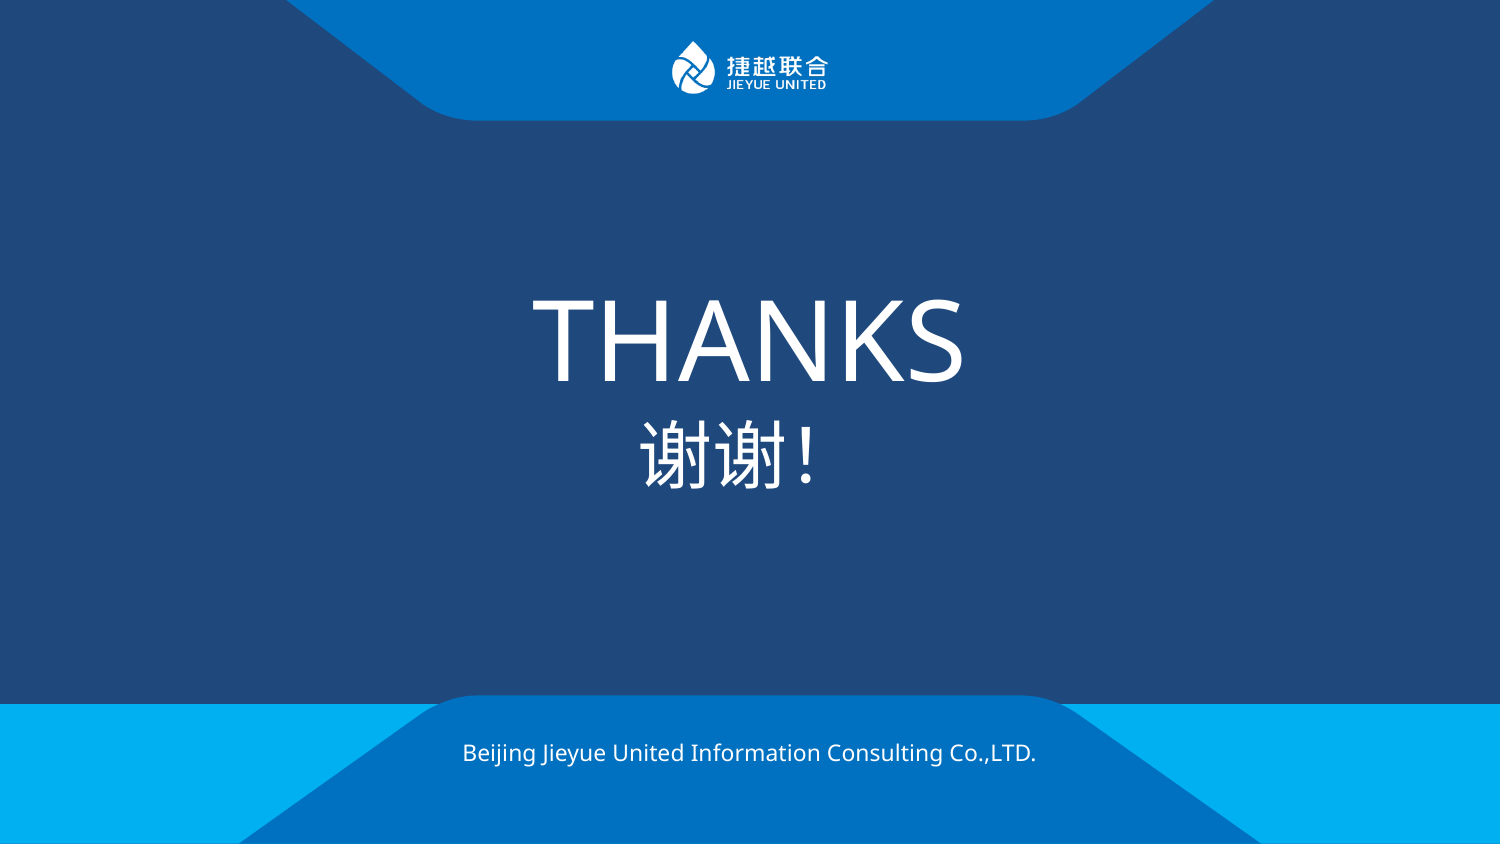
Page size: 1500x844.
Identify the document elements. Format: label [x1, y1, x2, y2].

picture [670, 38, 829, 96]
